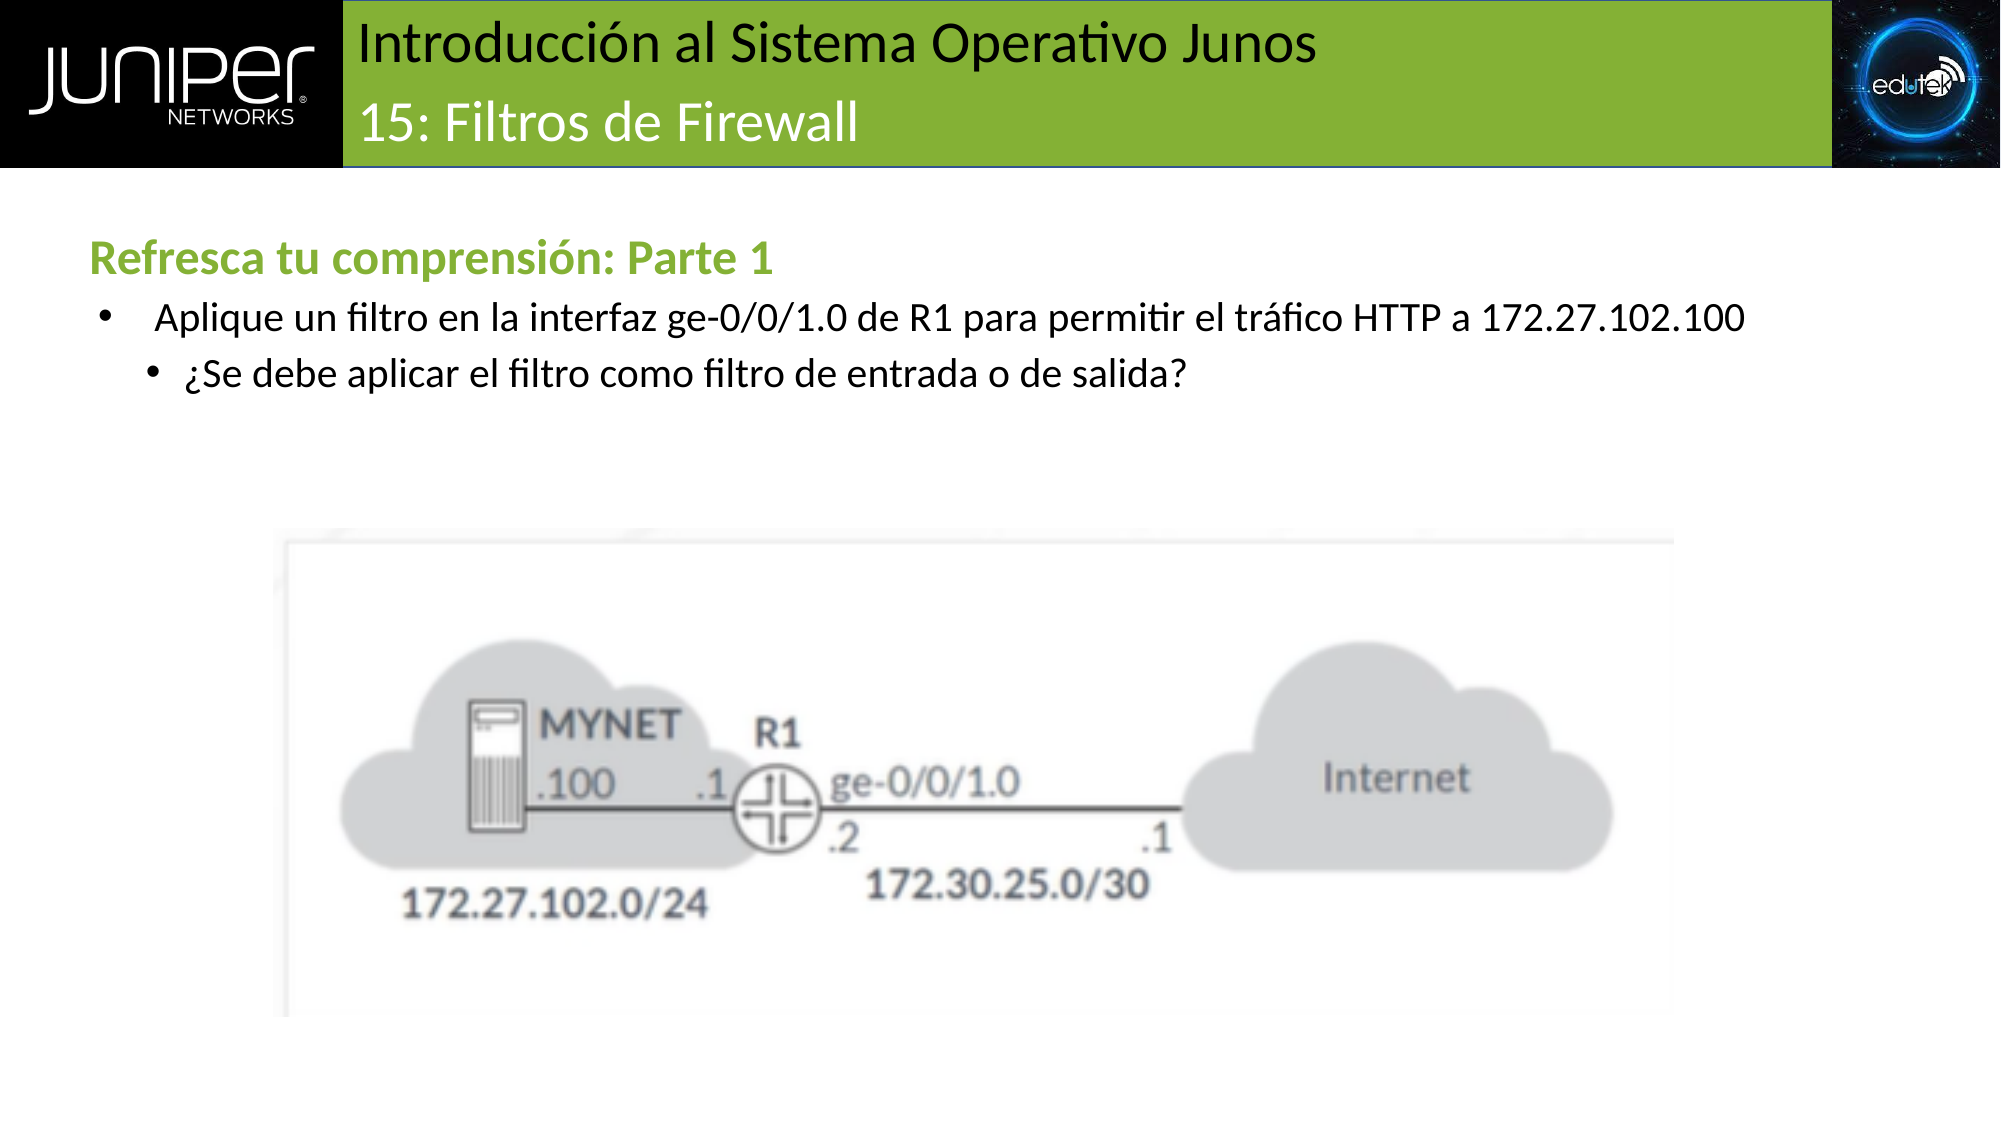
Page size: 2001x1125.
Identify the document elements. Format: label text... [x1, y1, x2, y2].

picture [273, 528, 1674, 1017]
picture [1832, 84, 2000, 168]
list 15: Filtros de Firewall [342, 83, 1606, 168]
list Refresca tu comprensión: Parte 1 Aplique un filtro en la interfaz ge-0/0/1.0 de R1 para permitir el tráfico HTTP a 172.27.102.100 ¿Se debe aplicar el filtro como filtro de entrada o de salida? [74, 223, 1949, 938]
picture [0, 0, 343, 168]
title Introducción al Sistema Operativo Junos [342, 3, 2000, 84]
